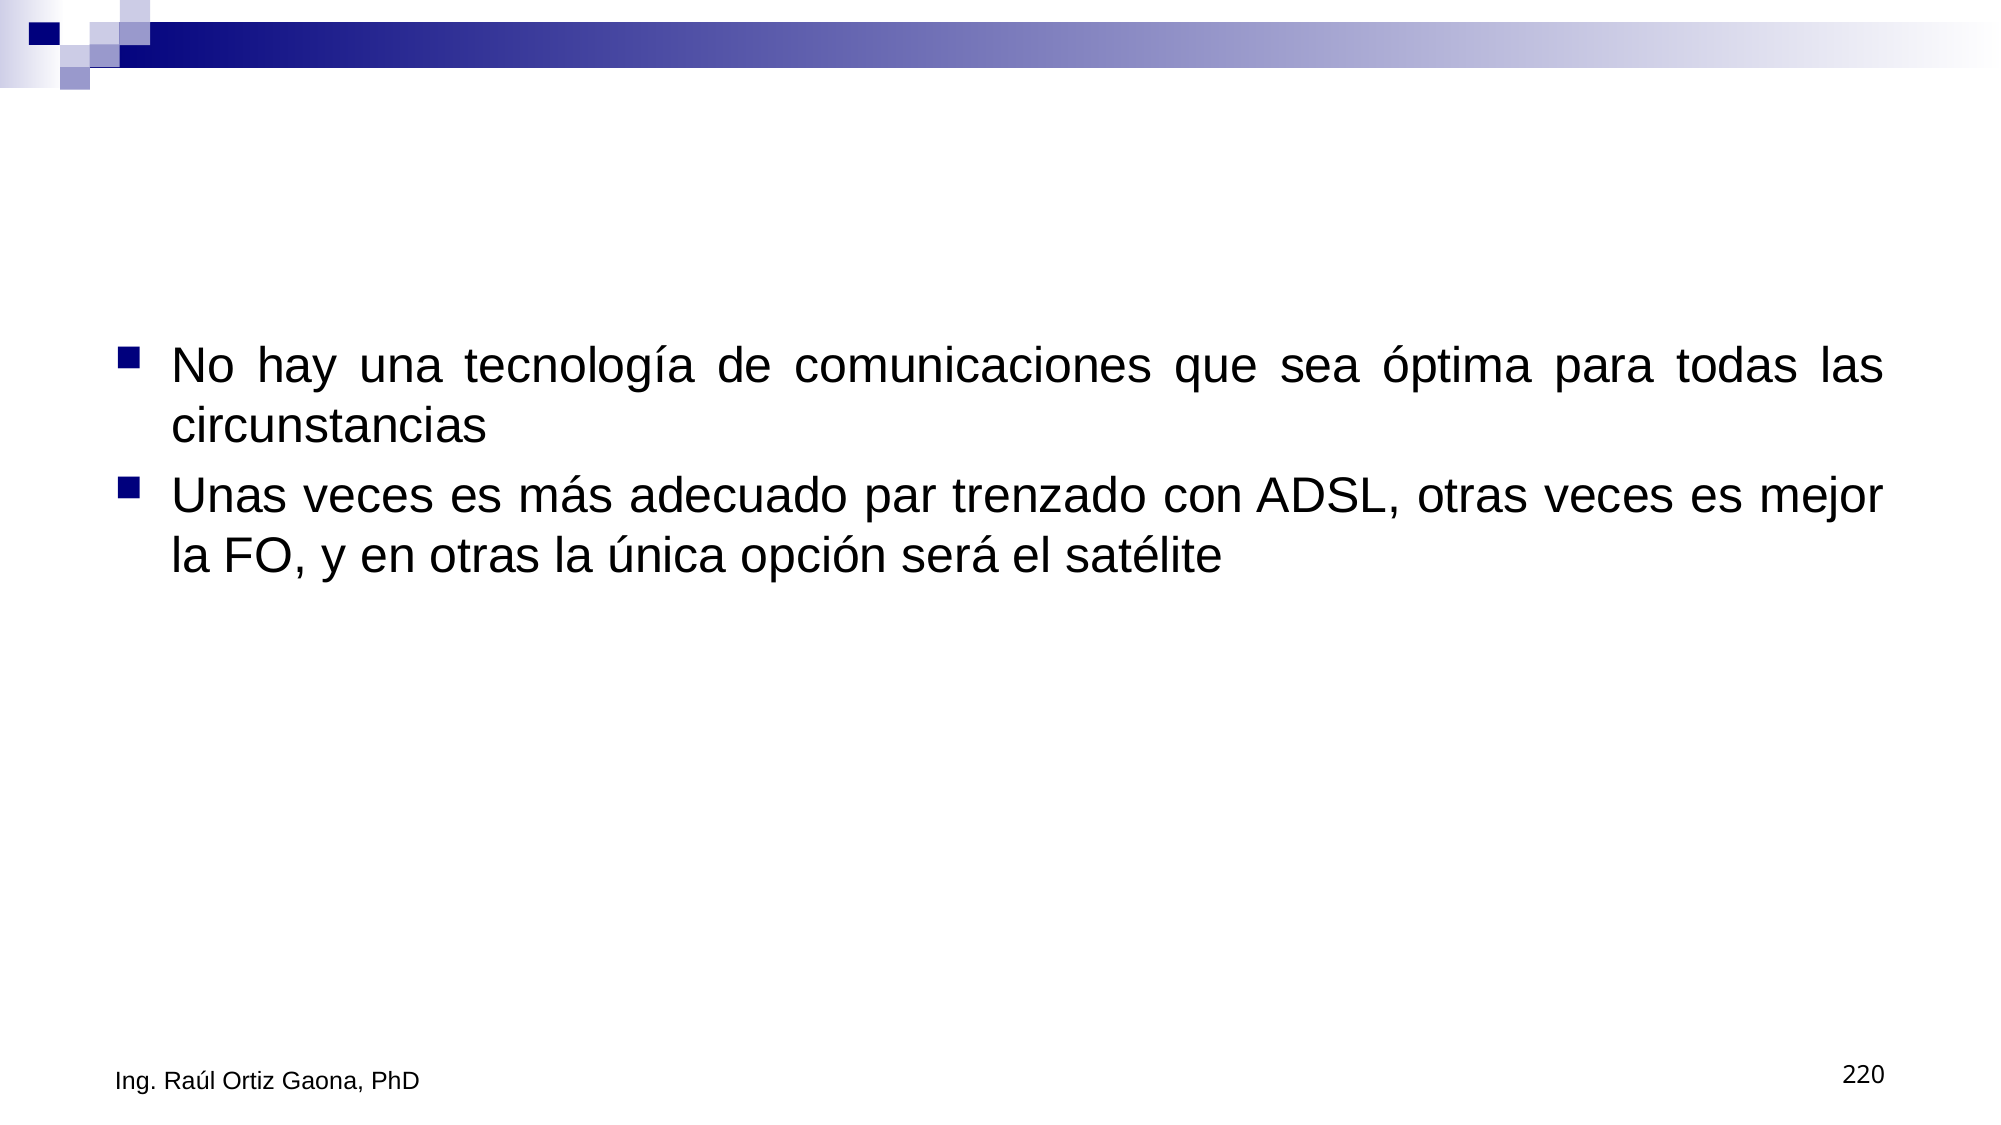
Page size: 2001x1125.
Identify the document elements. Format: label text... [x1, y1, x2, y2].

slide_number Ing. Raúl Ortiz Gaona, PhD [99, 1024, 567, 1103]
list No hay una tecnología de comunicaciones que sea óptima para todas las circunstancias Unas veces es más adecuado par trenzado con ADSL, otras veces es mejor la FO, y en otras la única opción será el satélite [99, 324, 1900, 963]
slide_number 220 [1433, 1025, 1900, 1100]
